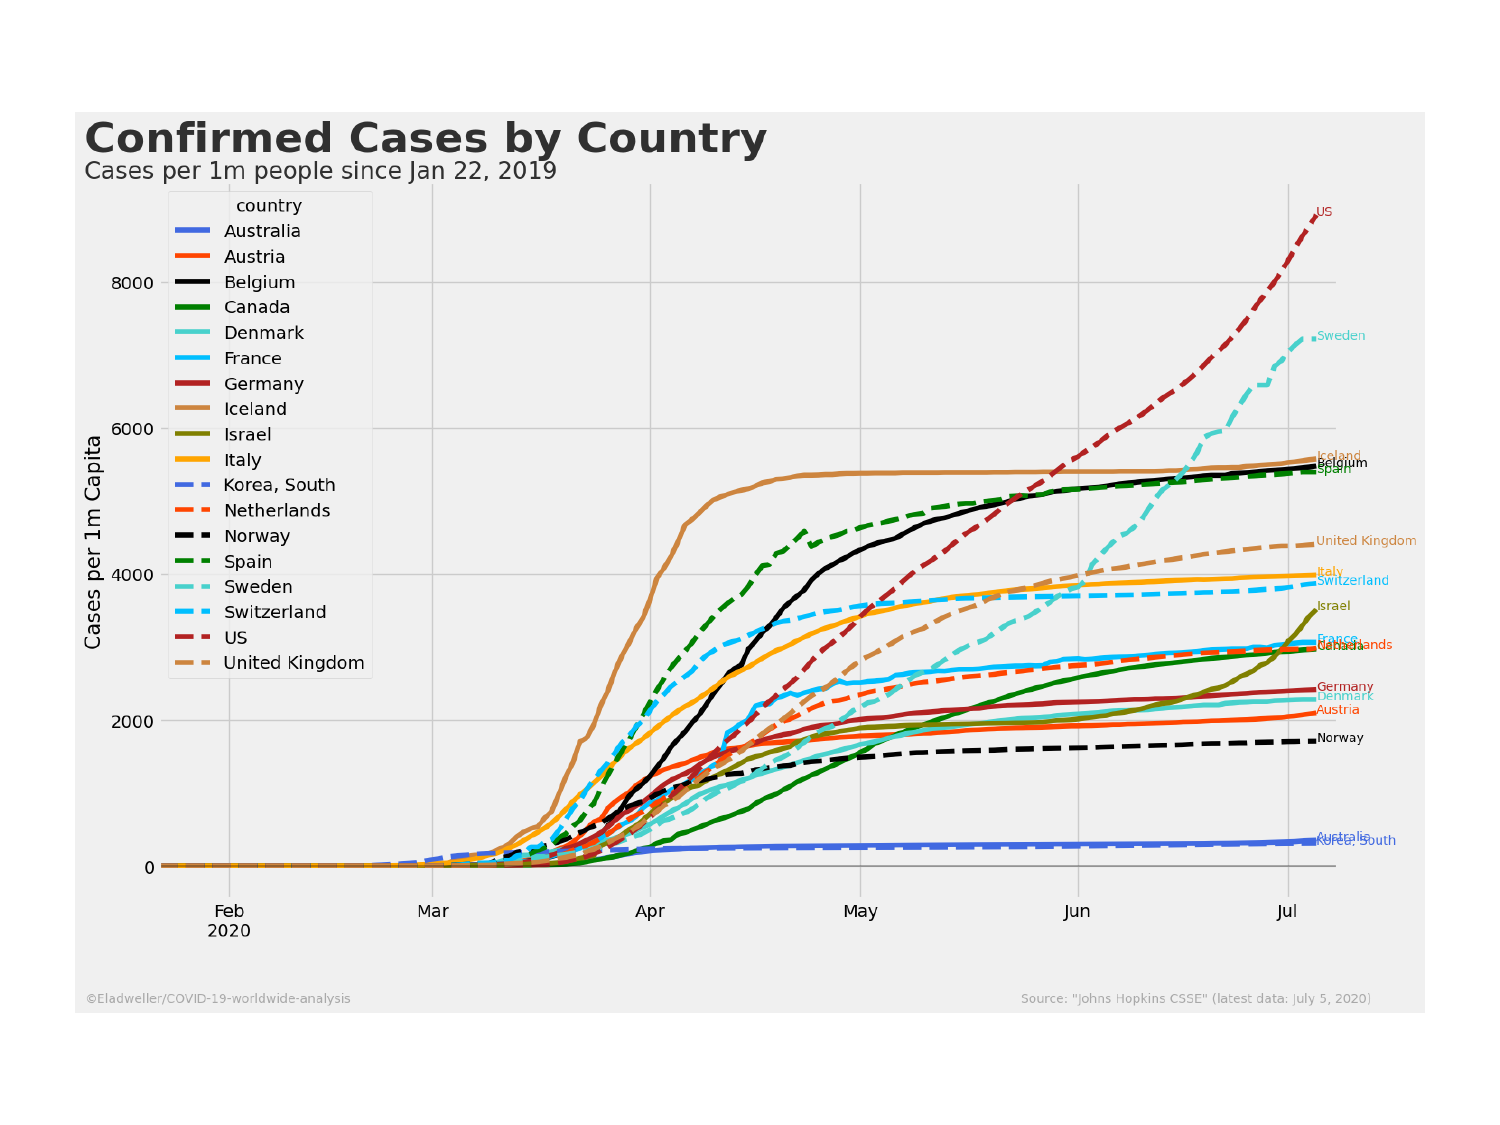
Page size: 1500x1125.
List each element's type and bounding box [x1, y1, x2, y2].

picture [74, 112, 1426, 1013]
